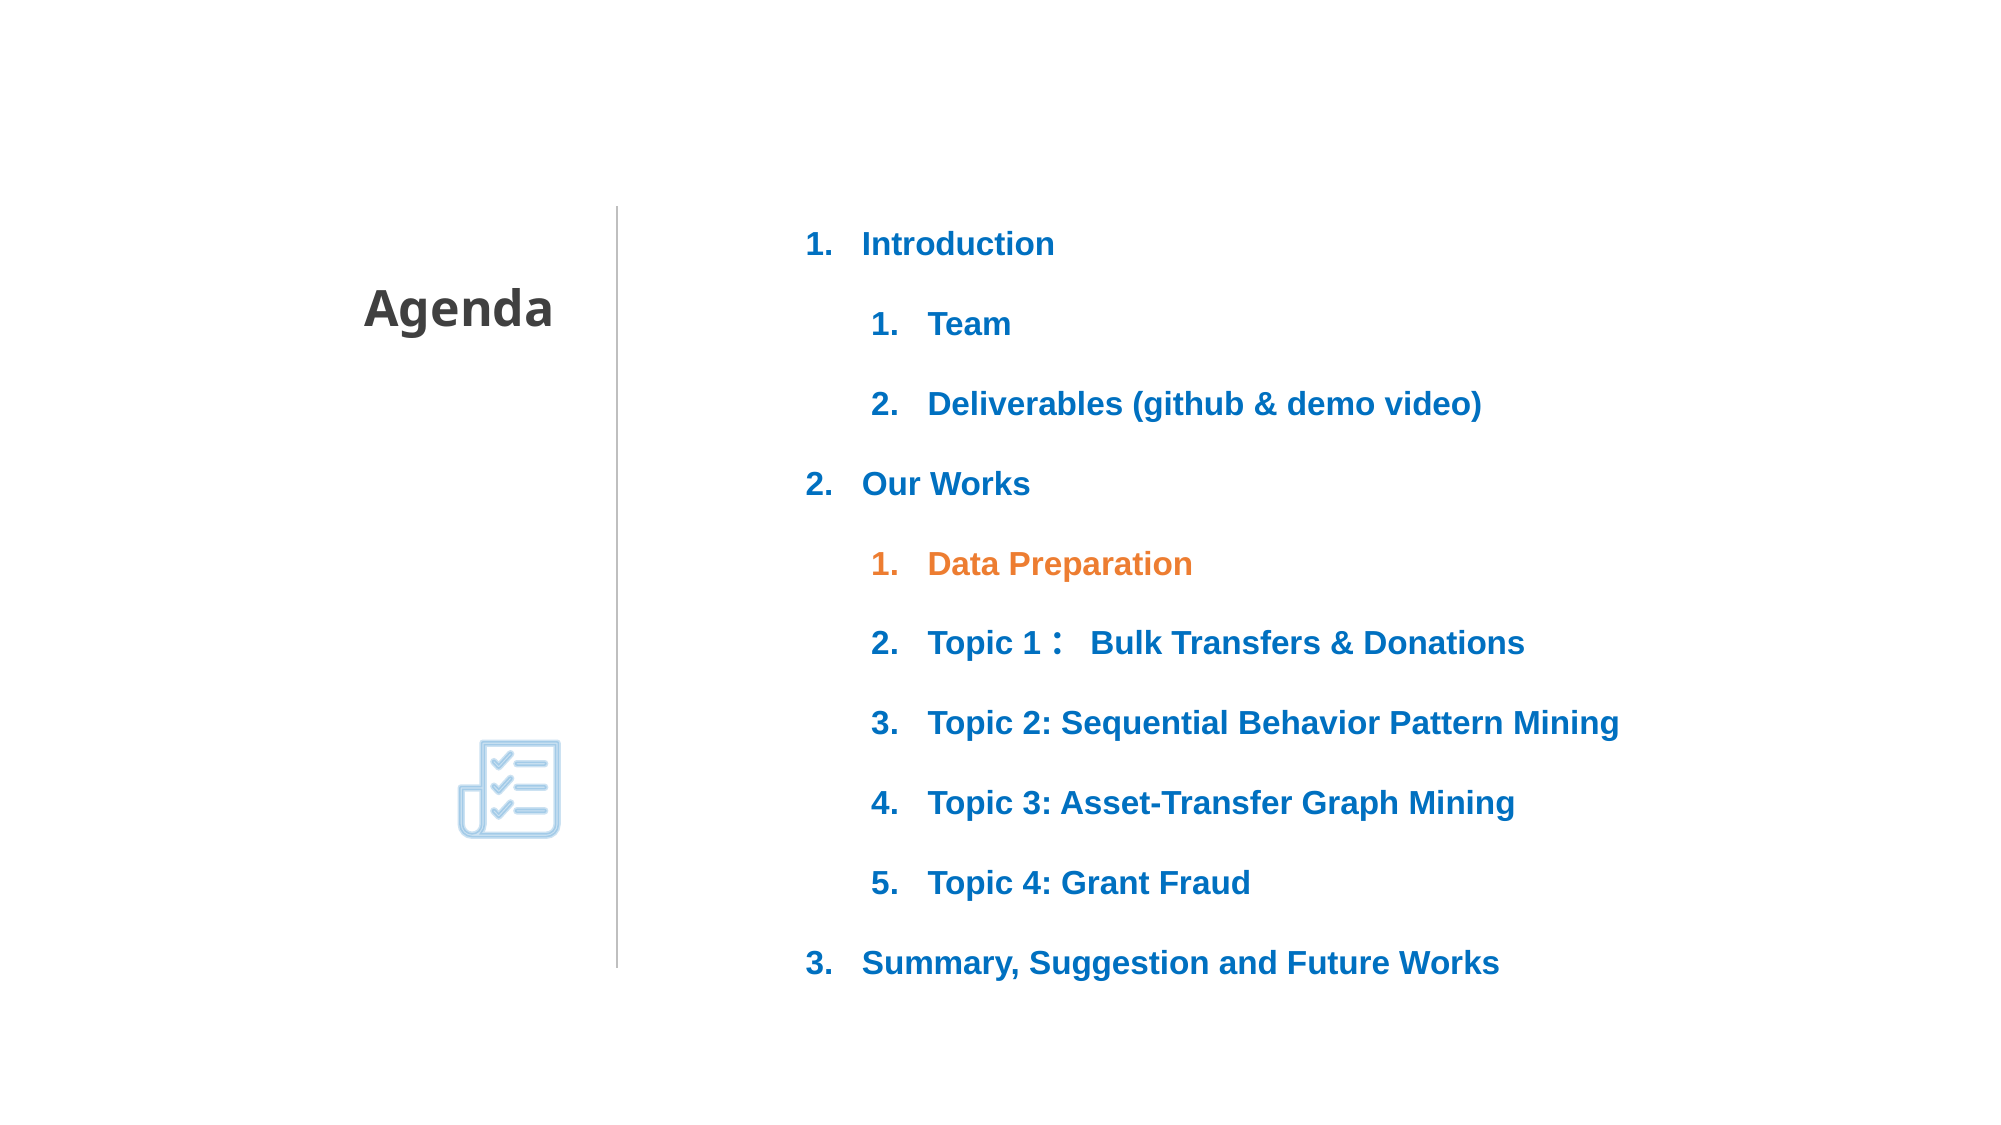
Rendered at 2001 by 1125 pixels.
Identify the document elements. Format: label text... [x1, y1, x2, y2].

text_box Agenda [139, 268, 570, 344]
text_box Introduction Team Deliverables (github & demo video) Our Works Data Preparation Topic 1：Bulk Transfers & Donations Topic 2: Sequential Behavior Pattern Mining Topic 3: Asset-Transfer Graph Mining Topic 4: Grant Fraud Summary, Suggestion and Future Works [669, 182, 1680, 841]
text_box [458, 740, 561, 839]
